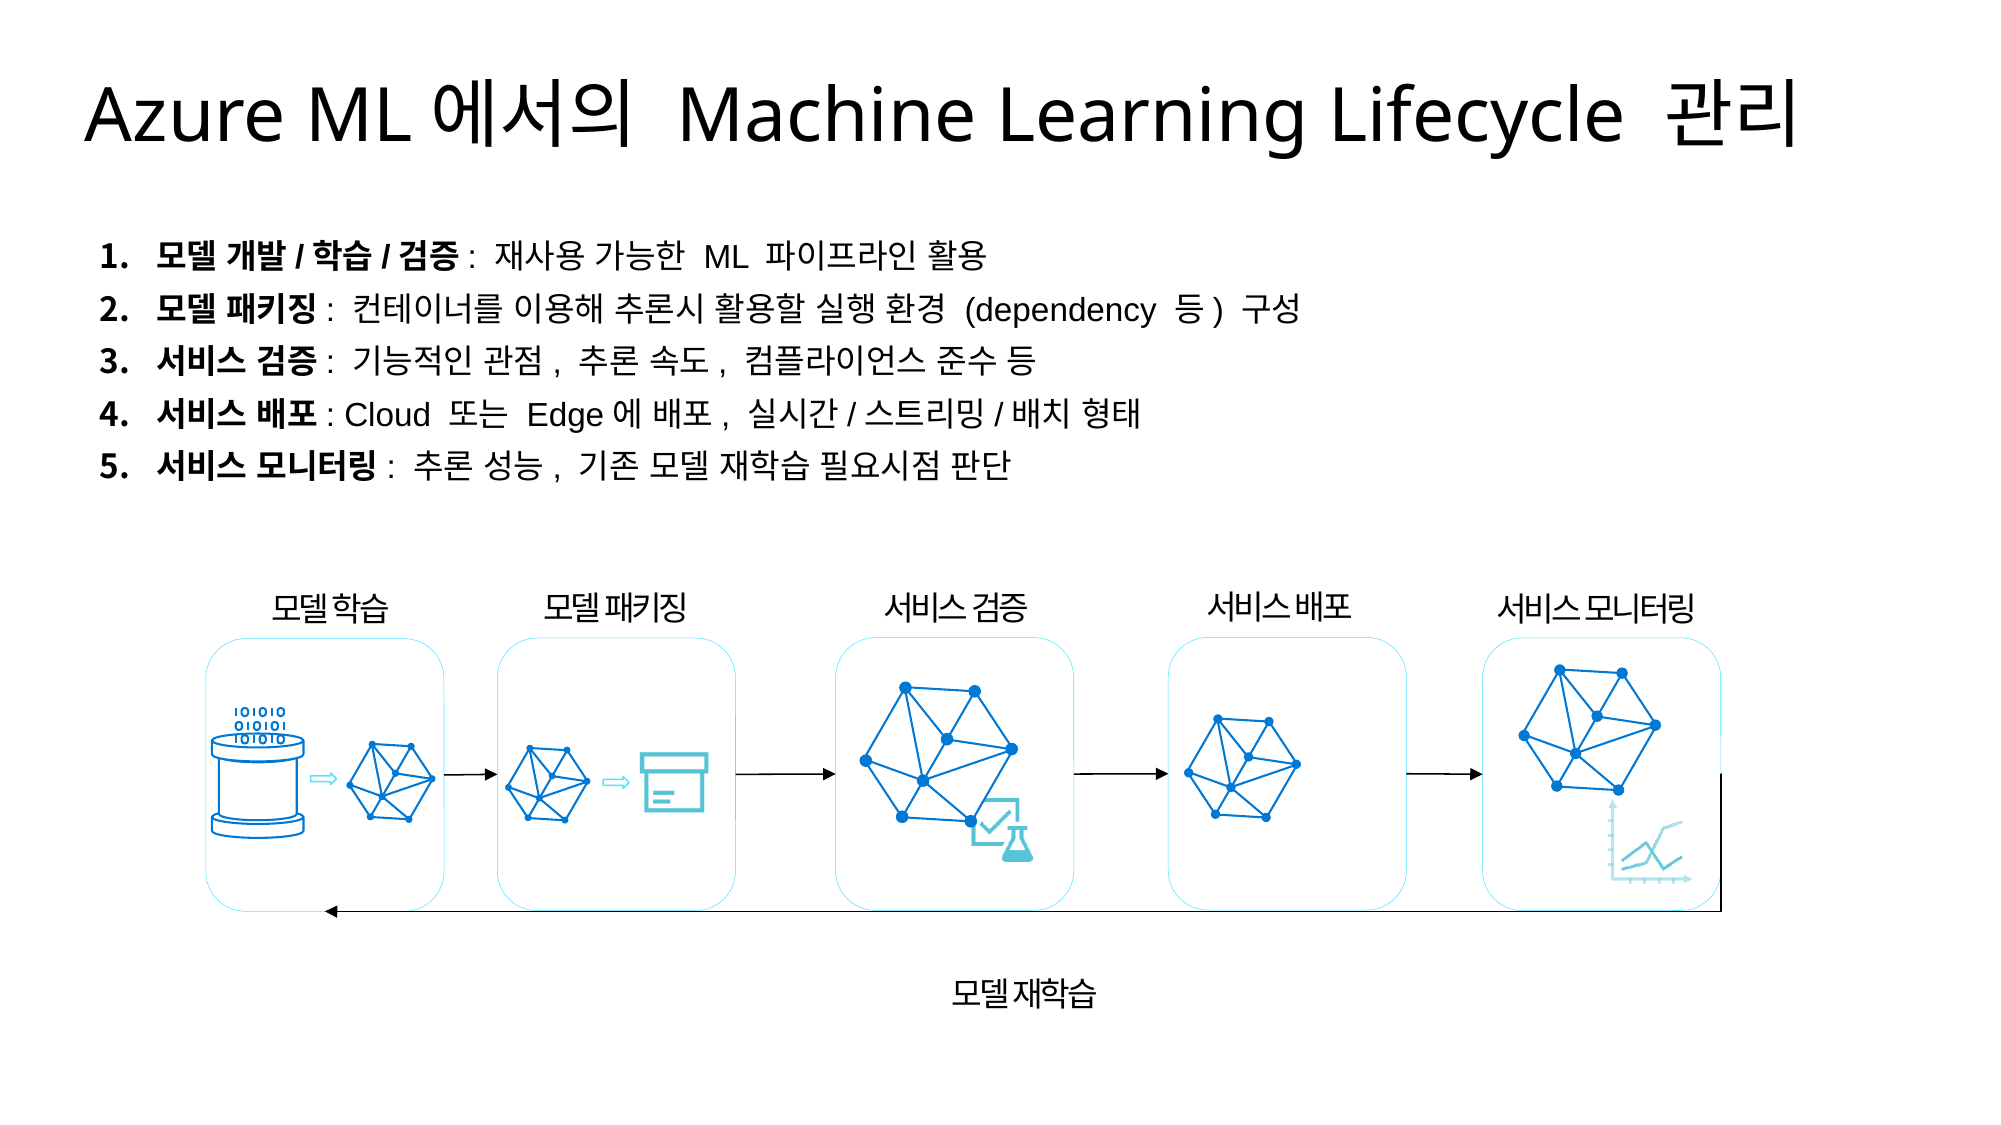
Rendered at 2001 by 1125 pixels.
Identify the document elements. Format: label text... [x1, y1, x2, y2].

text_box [180, 578, 1759, 1023]
text_box 모델 개발/학습/검증: 재사용 가능한 ML 파이프라인 활용 모델 패키징: 컨테이너를 이용해 추론시 활용할 실행 환경 (dependency 등) 구성 서비스 검증: 기능적인 관점, 추론 속도, 컴플라이언스 준수 등 서비스 배포: Cloud 또는 Edge에 배포, 실시간/스트리밍/배치 형태 서비스 모니터링: 추론 성능, 기존 모델 재학습 필요시점 판단 [84, 228, 1893, 551]
title Azure ML에서의 Machine Learning Lifecycle 관리 [69, 49, 1930, 174]
